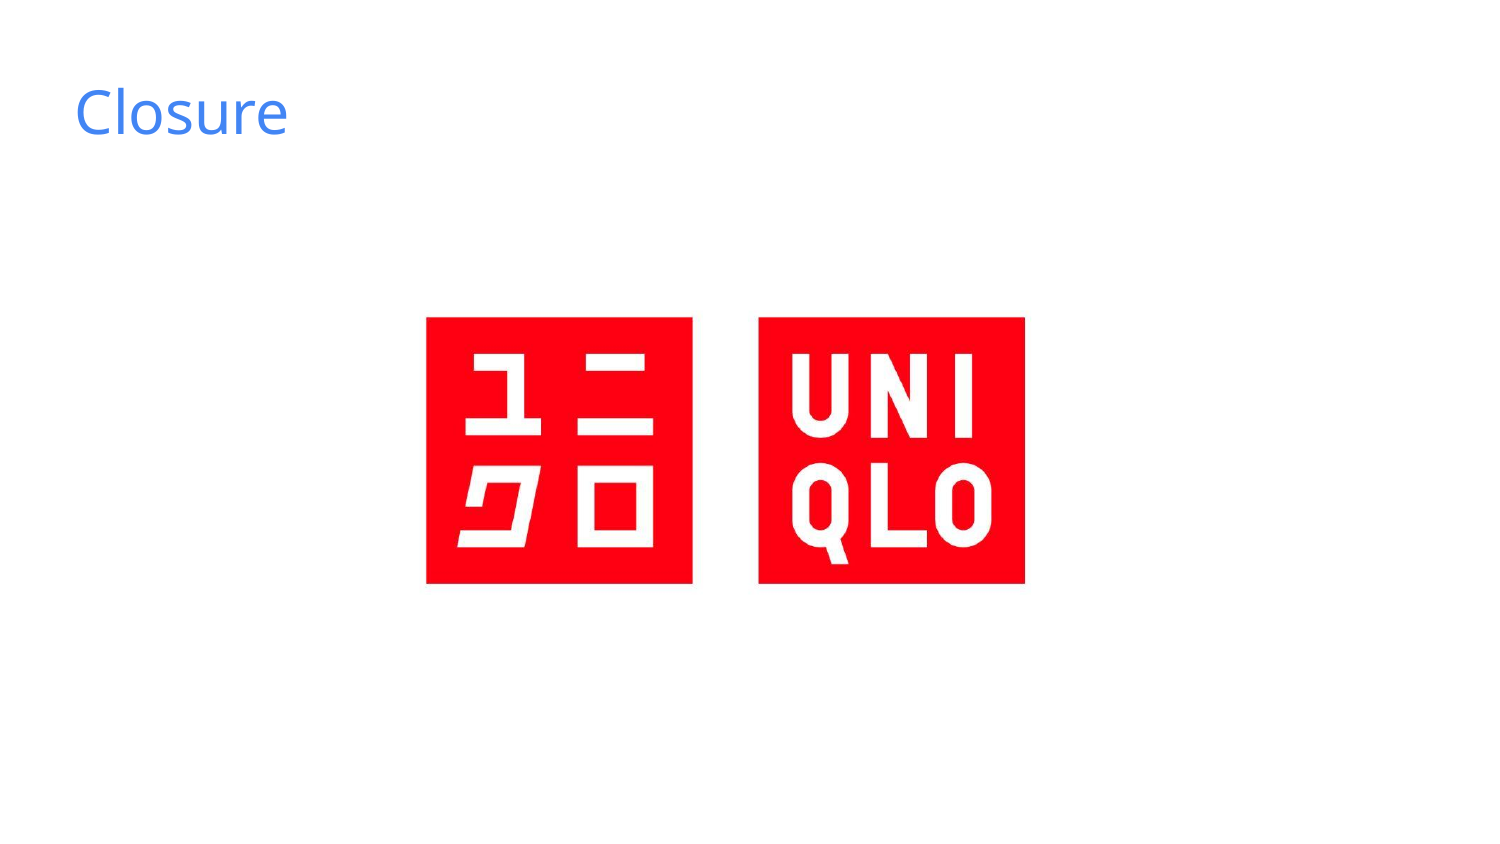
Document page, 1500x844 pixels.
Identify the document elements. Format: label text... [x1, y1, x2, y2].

title Closure [63, 28, 1358, 192]
picture [0, 208, 1451, 692]
